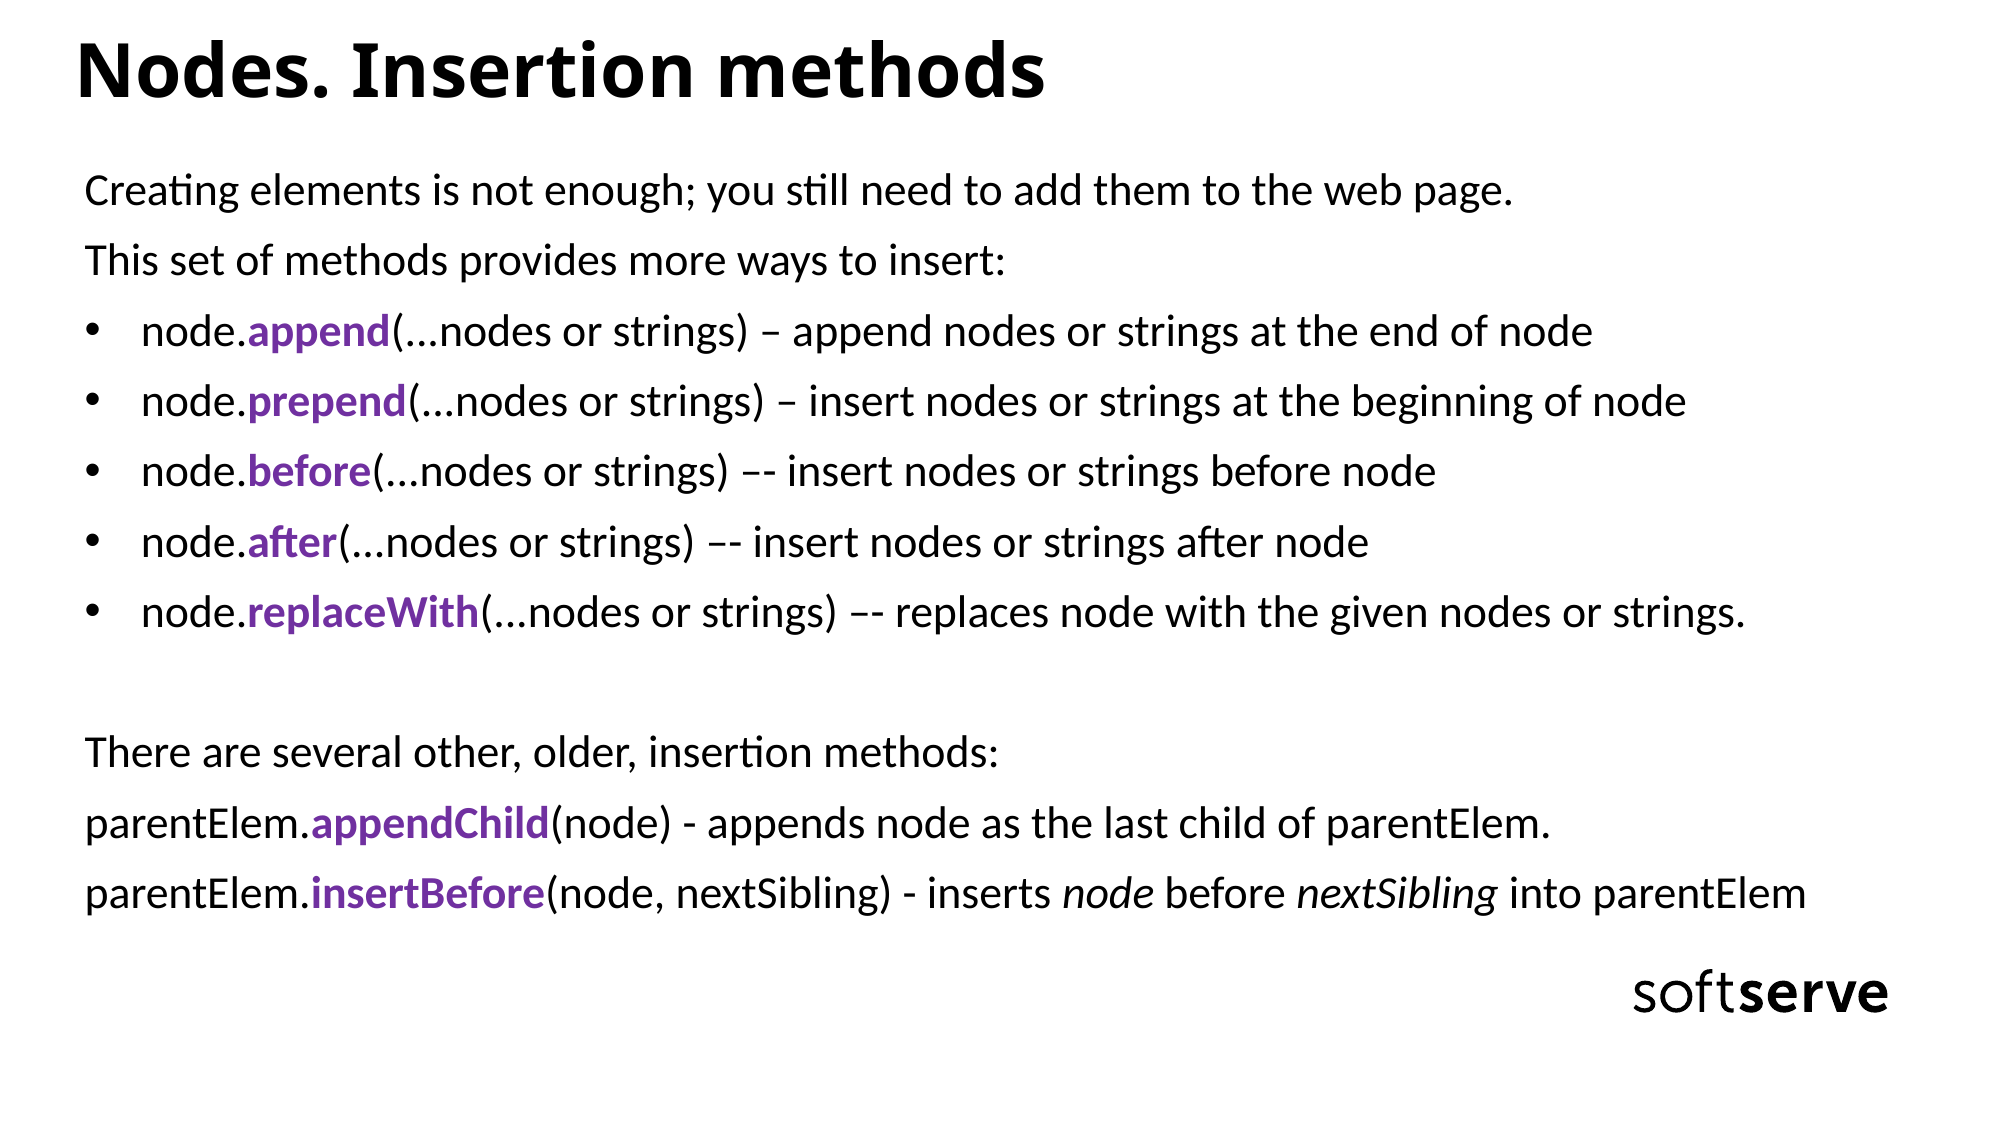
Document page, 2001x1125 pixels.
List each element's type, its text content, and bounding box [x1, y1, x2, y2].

list Creating elements is not enough; you still need to add them to the web page. This set of methods provides more ways to insert: node.append(...nodes or strings) – append nodes or strings at the end of node node.prepend(...nodes or strings) – insert nodes or strings at the beginning of node node.before(...nodes or strings) –- insert nodes or strings before node node.after(...nodes or strings) –- insert nodes or strings after node node.replaceWith(...nodes or strings) –- replaces node with the given nodes or strings. There are several other, older, insertion methods: parentElem.appendChild(node) - appends node as the last child of parentElem. parentElem.insertBefore(node, nextSibling) - inserts node before nextSibling into parentElem [69, 158, 1931, 1101]
title Nodes. Insertion methods [59, 24, 1957, 112]
